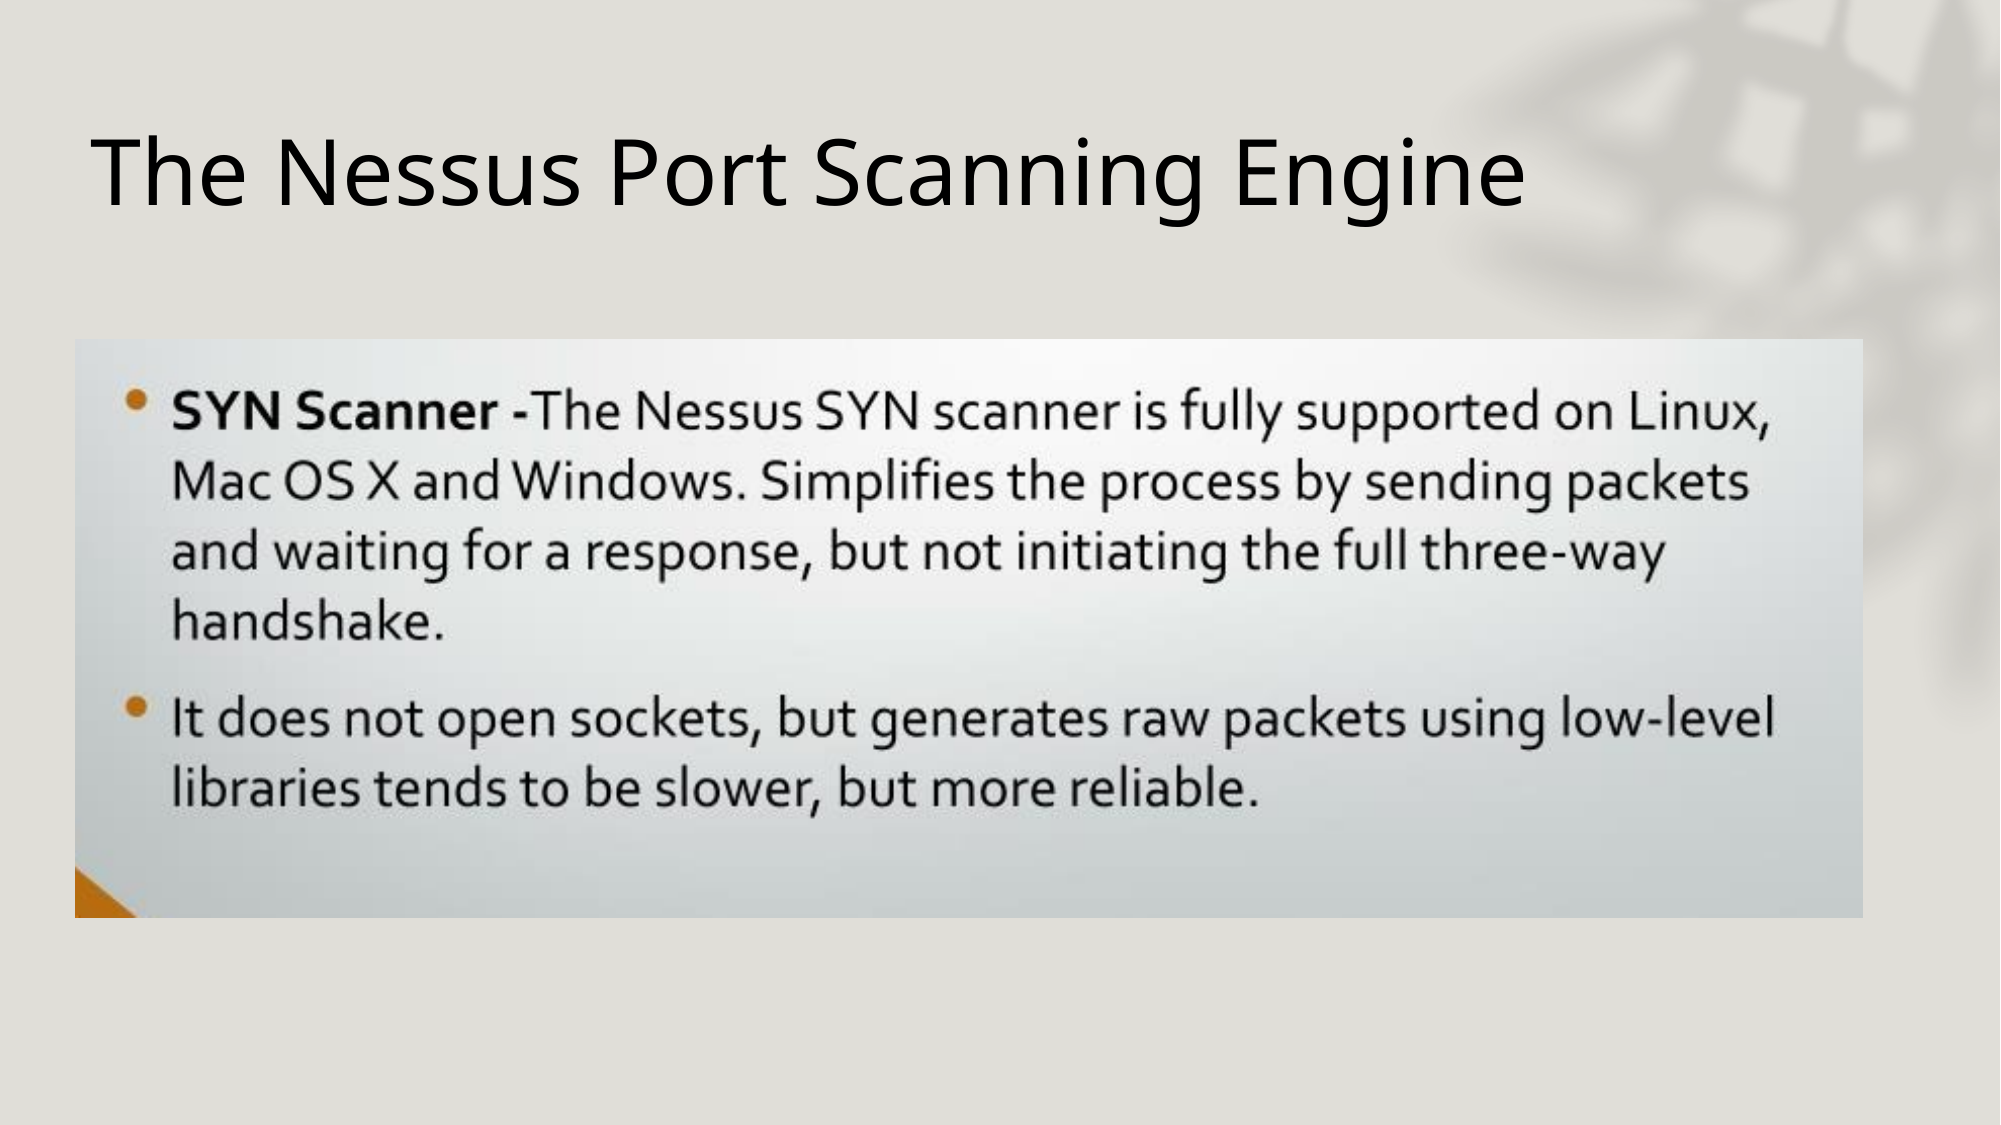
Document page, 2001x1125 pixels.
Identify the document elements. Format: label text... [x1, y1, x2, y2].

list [75, 339, 1863, 918]
title The Nessus Port Scanning Engine [75, 60, 1863, 278]
